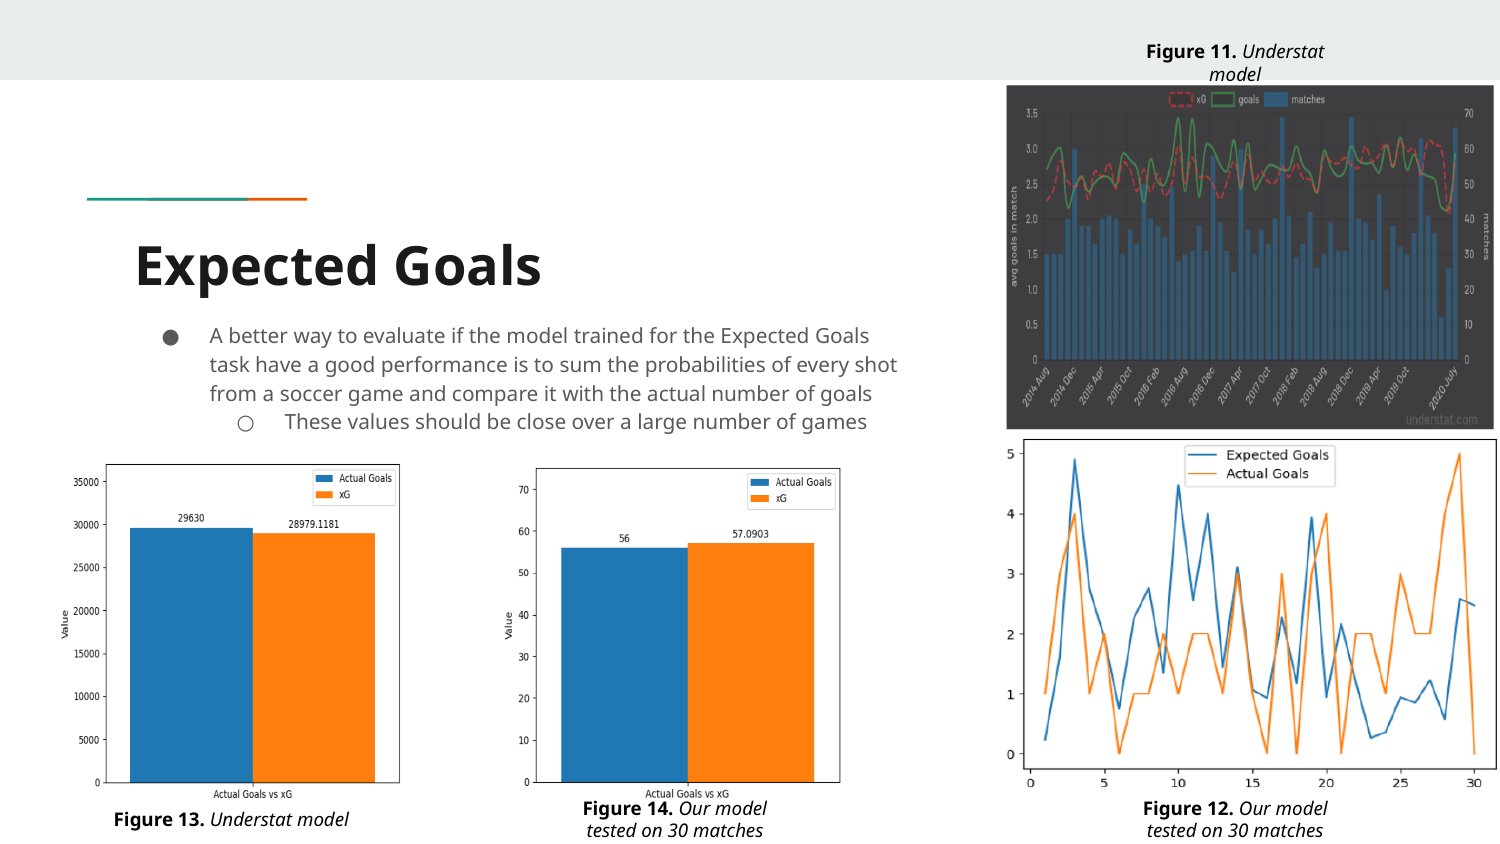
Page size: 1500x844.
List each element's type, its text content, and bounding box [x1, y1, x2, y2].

picture [504, 458, 846, 803]
text_box Figure 13. Understat model [98, 815, 365, 838]
picture [58, 455, 405, 807]
text_box Figure 14. Our model tested on 30 matches [556, 811, 793, 838]
list A better way to evaluate if the model trained for the Expected Goals task have a good performance is to sum the probabilities of every shot from a soccer game and compare it with the actual number of goals These values should be close over a large number of games [119, 304, 921, 501]
title Expected Goals [119, 216, 671, 304]
text_box Figure 11. Understat model [1107, 43, 1363, 80]
text_box Figure 12. Our model tested on 30 matches [1116, 808, 1354, 838]
picture [1002, 81, 1500, 800]
